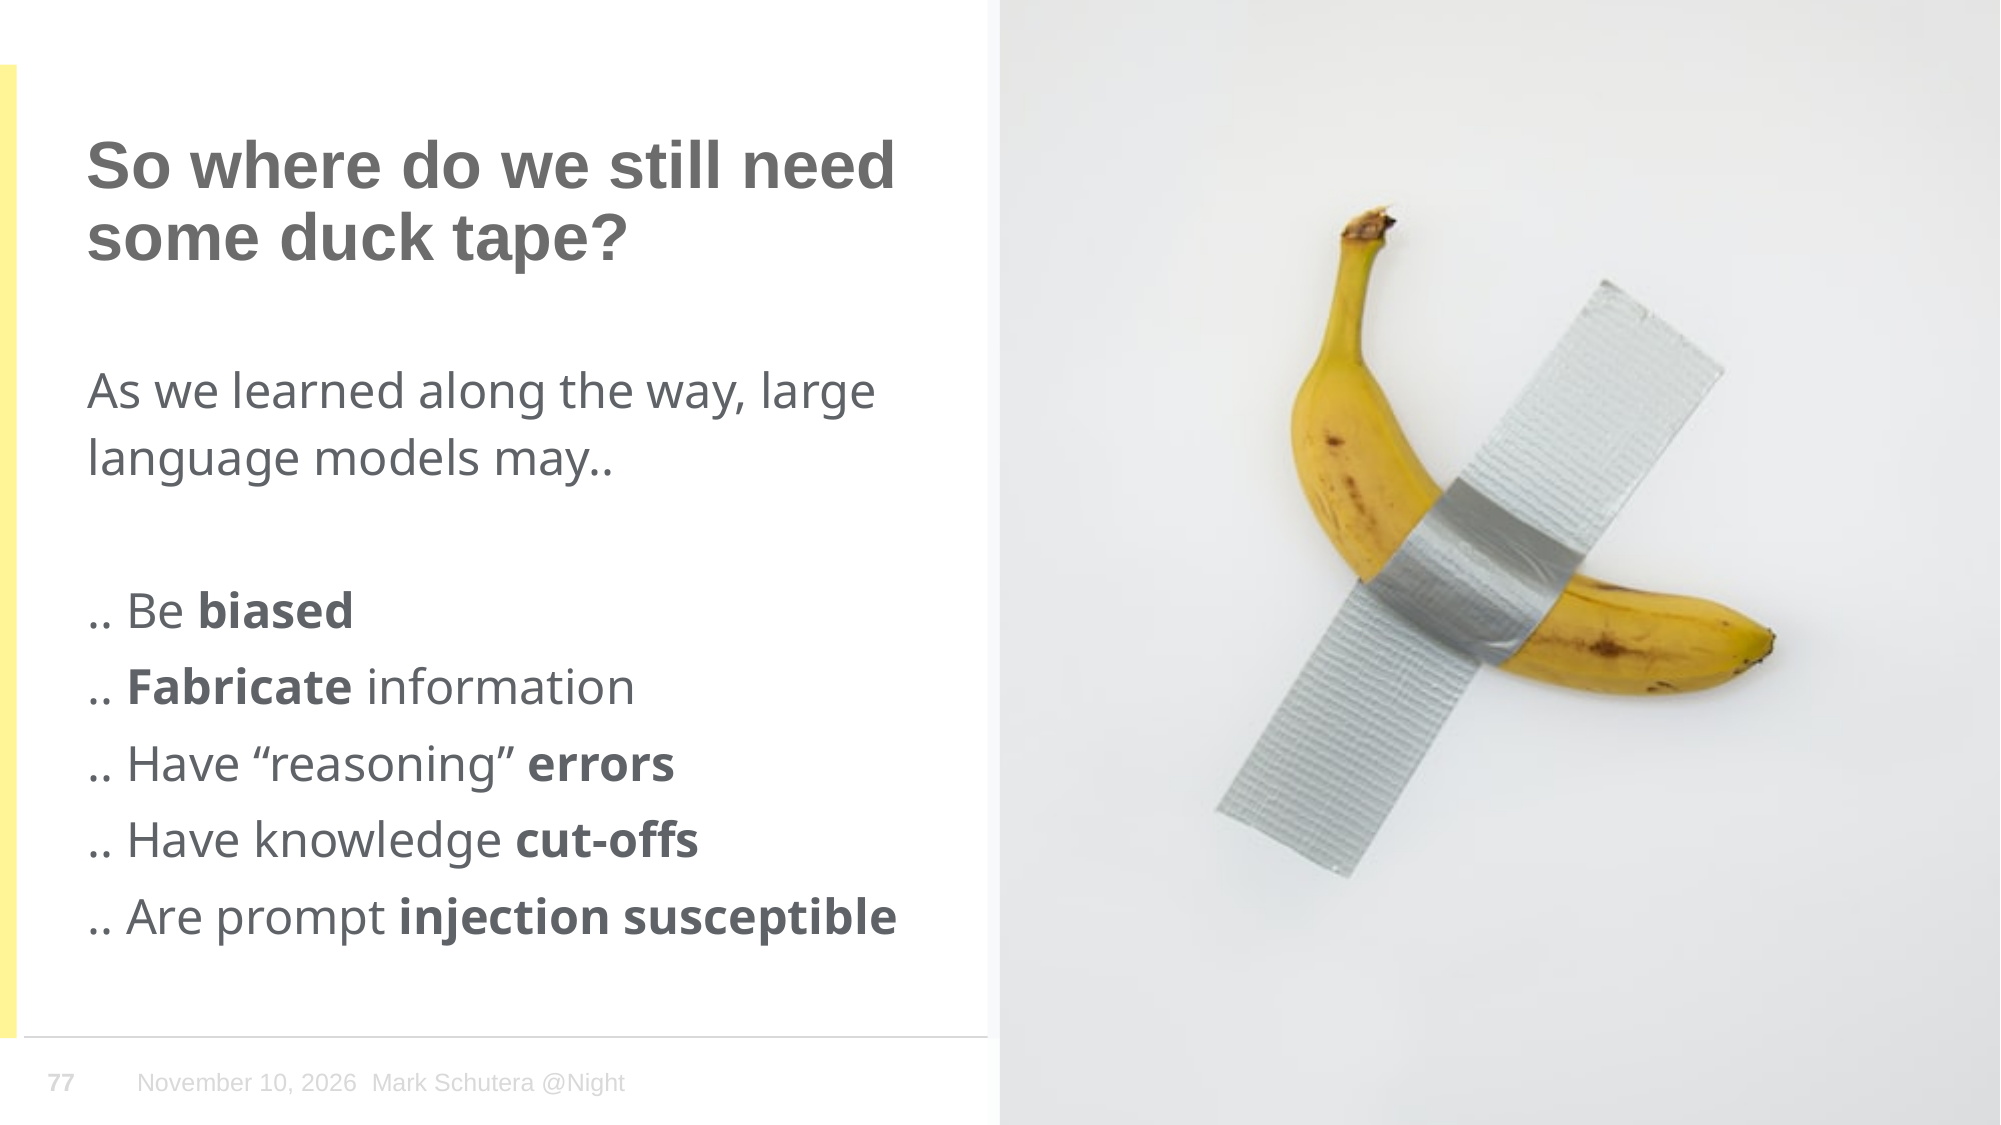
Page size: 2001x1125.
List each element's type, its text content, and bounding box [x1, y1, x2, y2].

slide_number 77 [47, 1038, 119, 1125]
list As we learned along the way, large language models may.. .. Be biased .. Fabricate information .. Have “reasoning” errors .. Have knowledge cut-offs .. Are prompt injection susceptible [87, 351, 900, 1014]
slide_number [137, 1038, 362, 1125]
picture [999, 0, 2000, 1125]
title So where do we still need some duck tape? [86, 64, 953, 275]
